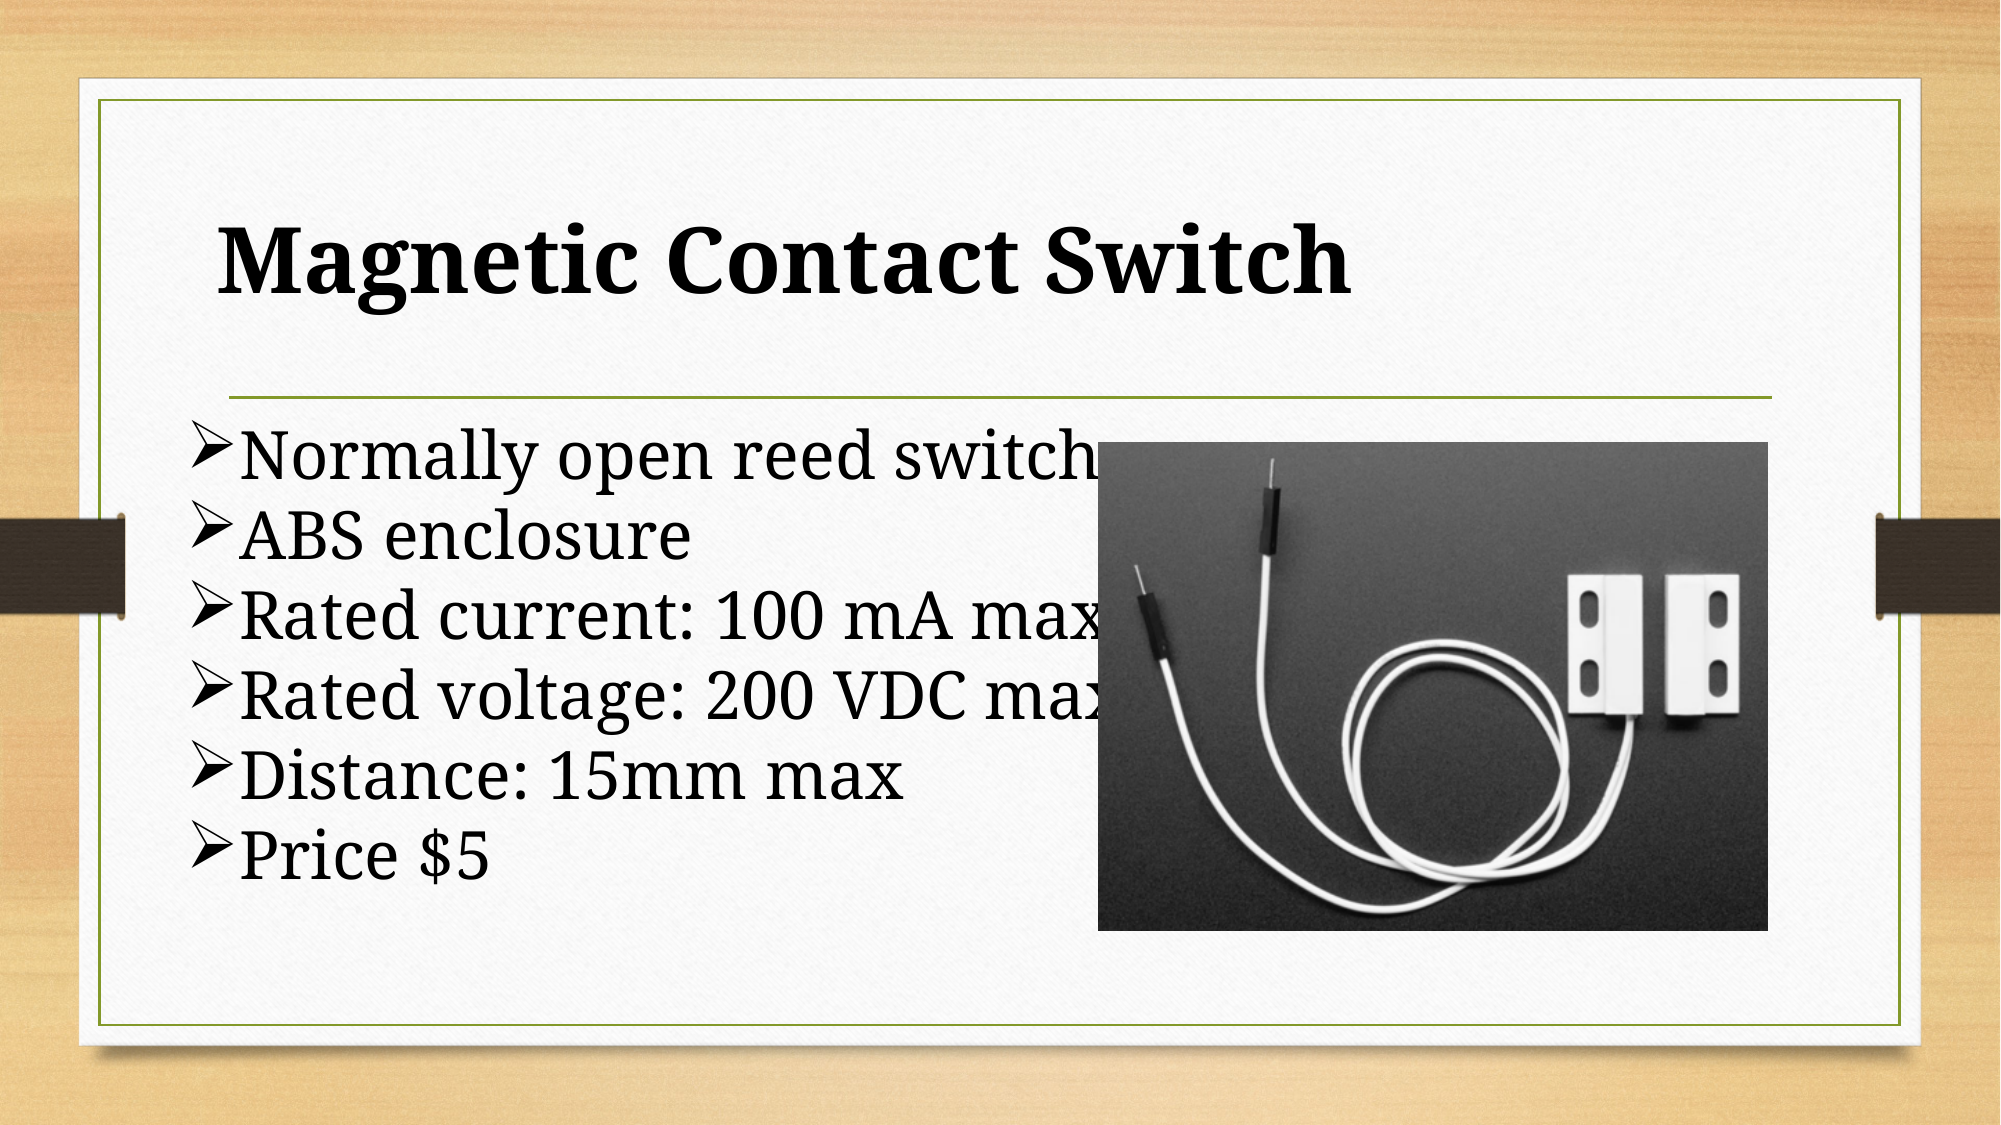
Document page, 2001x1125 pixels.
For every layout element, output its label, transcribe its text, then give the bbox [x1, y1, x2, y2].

text_box Magnetic Contact Switch [201, 194, 1746, 319]
picture [0, 0, 2001, 1125]
text_box Normally open reed switch ABS enclosure Rated current: 100 mA max Rated voltage: 200 VDC max Distance: 15mm max Price $5 [171, 405, 1626, 901]
